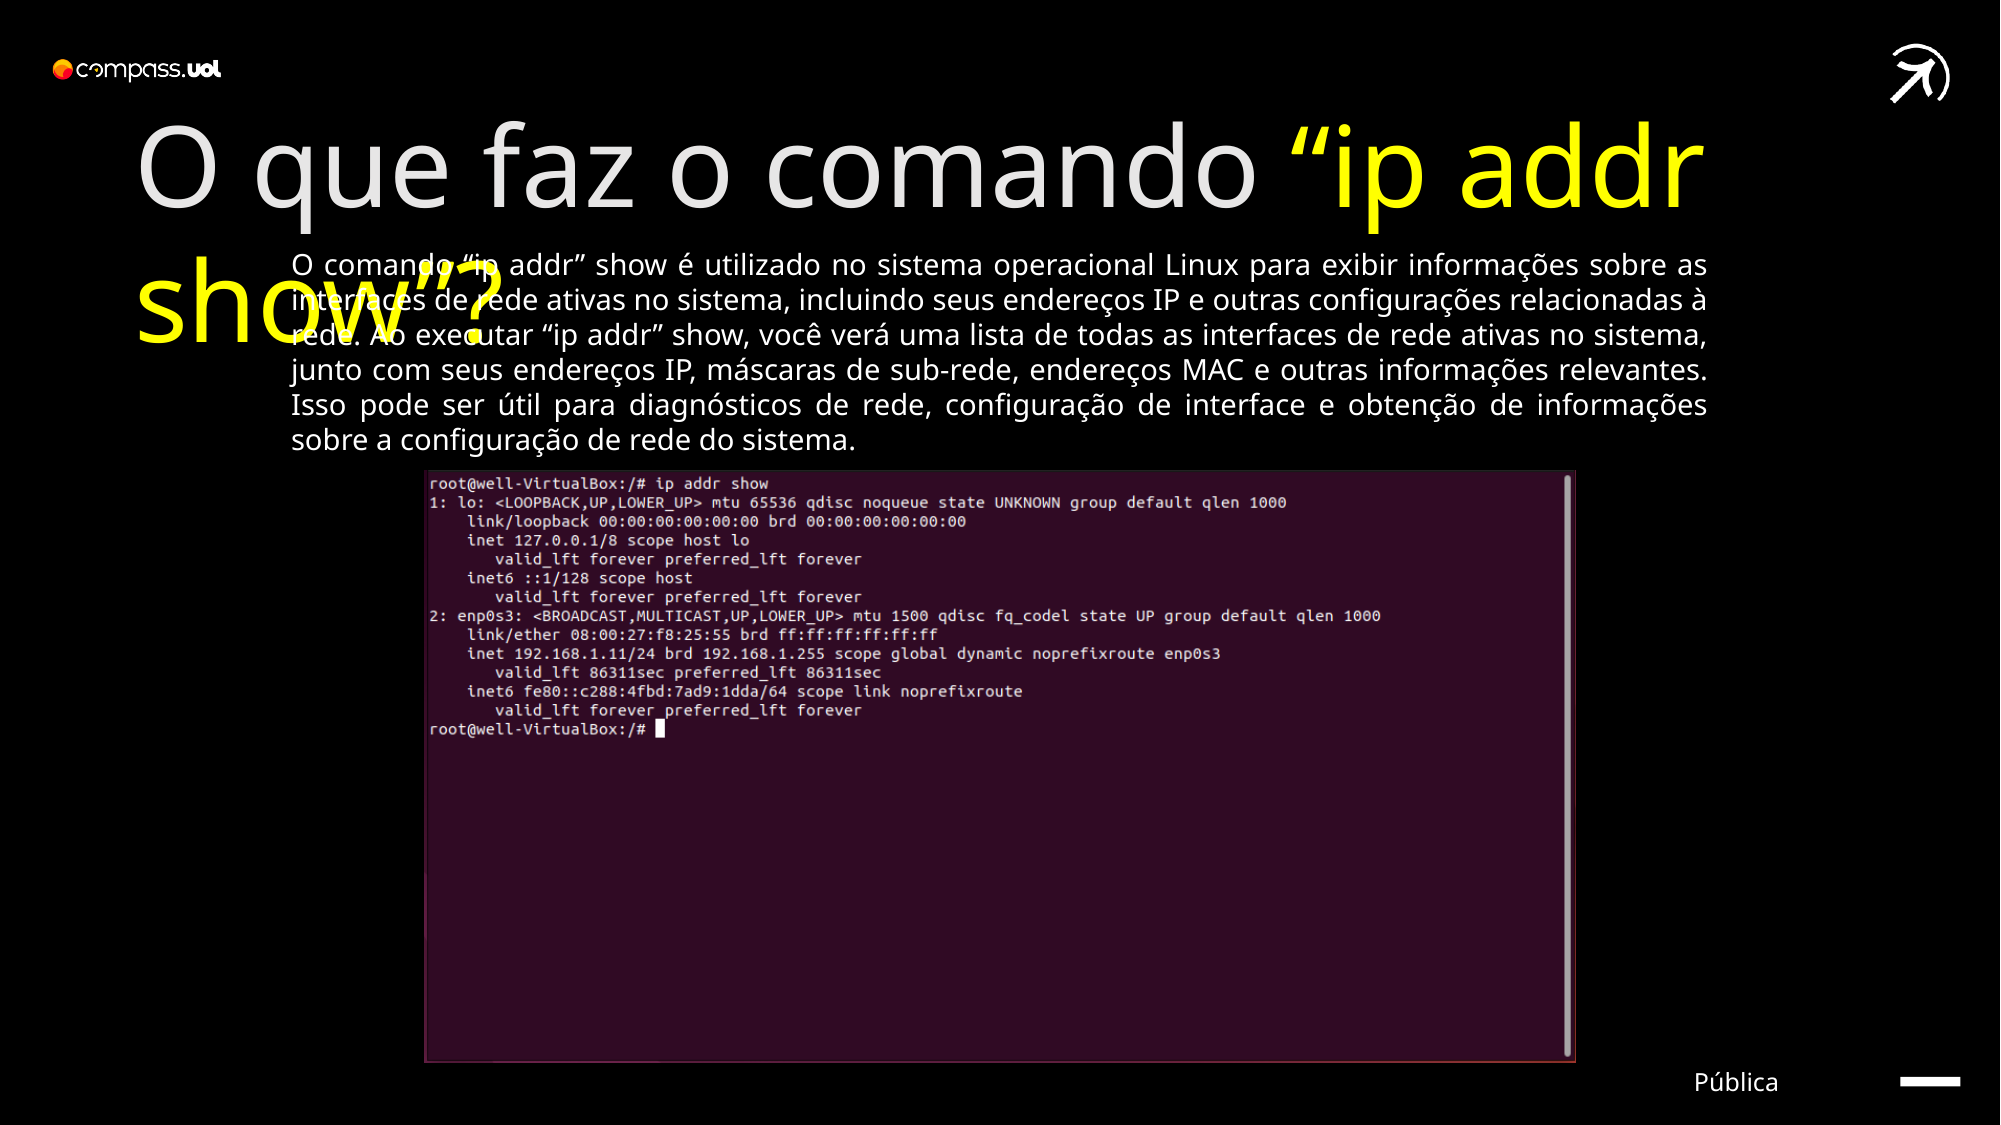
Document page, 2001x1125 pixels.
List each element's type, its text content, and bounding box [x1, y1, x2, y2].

text_box O comando “ip addr” show é utilizado no sistema operacional Linux para exibir informações sobre as interfaces de rede ativas no sistema, incluindo seus endereços IP e outras configurações relacionadas à rede. Ao executar “ip addr” show, você verá uma lista de todas as interfaces de rede ativas no sistema, junto com seus endereços IP, máscaras de sub-rede, endereços MAC e outras informações relevantes. Isso pode ser útil para diagnósticos de rede, configuração de interface e obtenção de informações sobre a configuração de rede do sistema. [276, 238, 1724, 464]
picture [424, 470, 1576, 1063]
text_box O que faz o comando “ip addr show”? [119, 87, 1894, 373]
picture [1889, 43, 1950, 104]
list Pública [1679, 1062, 1894, 1100]
picture [40, 37, 233, 104]
